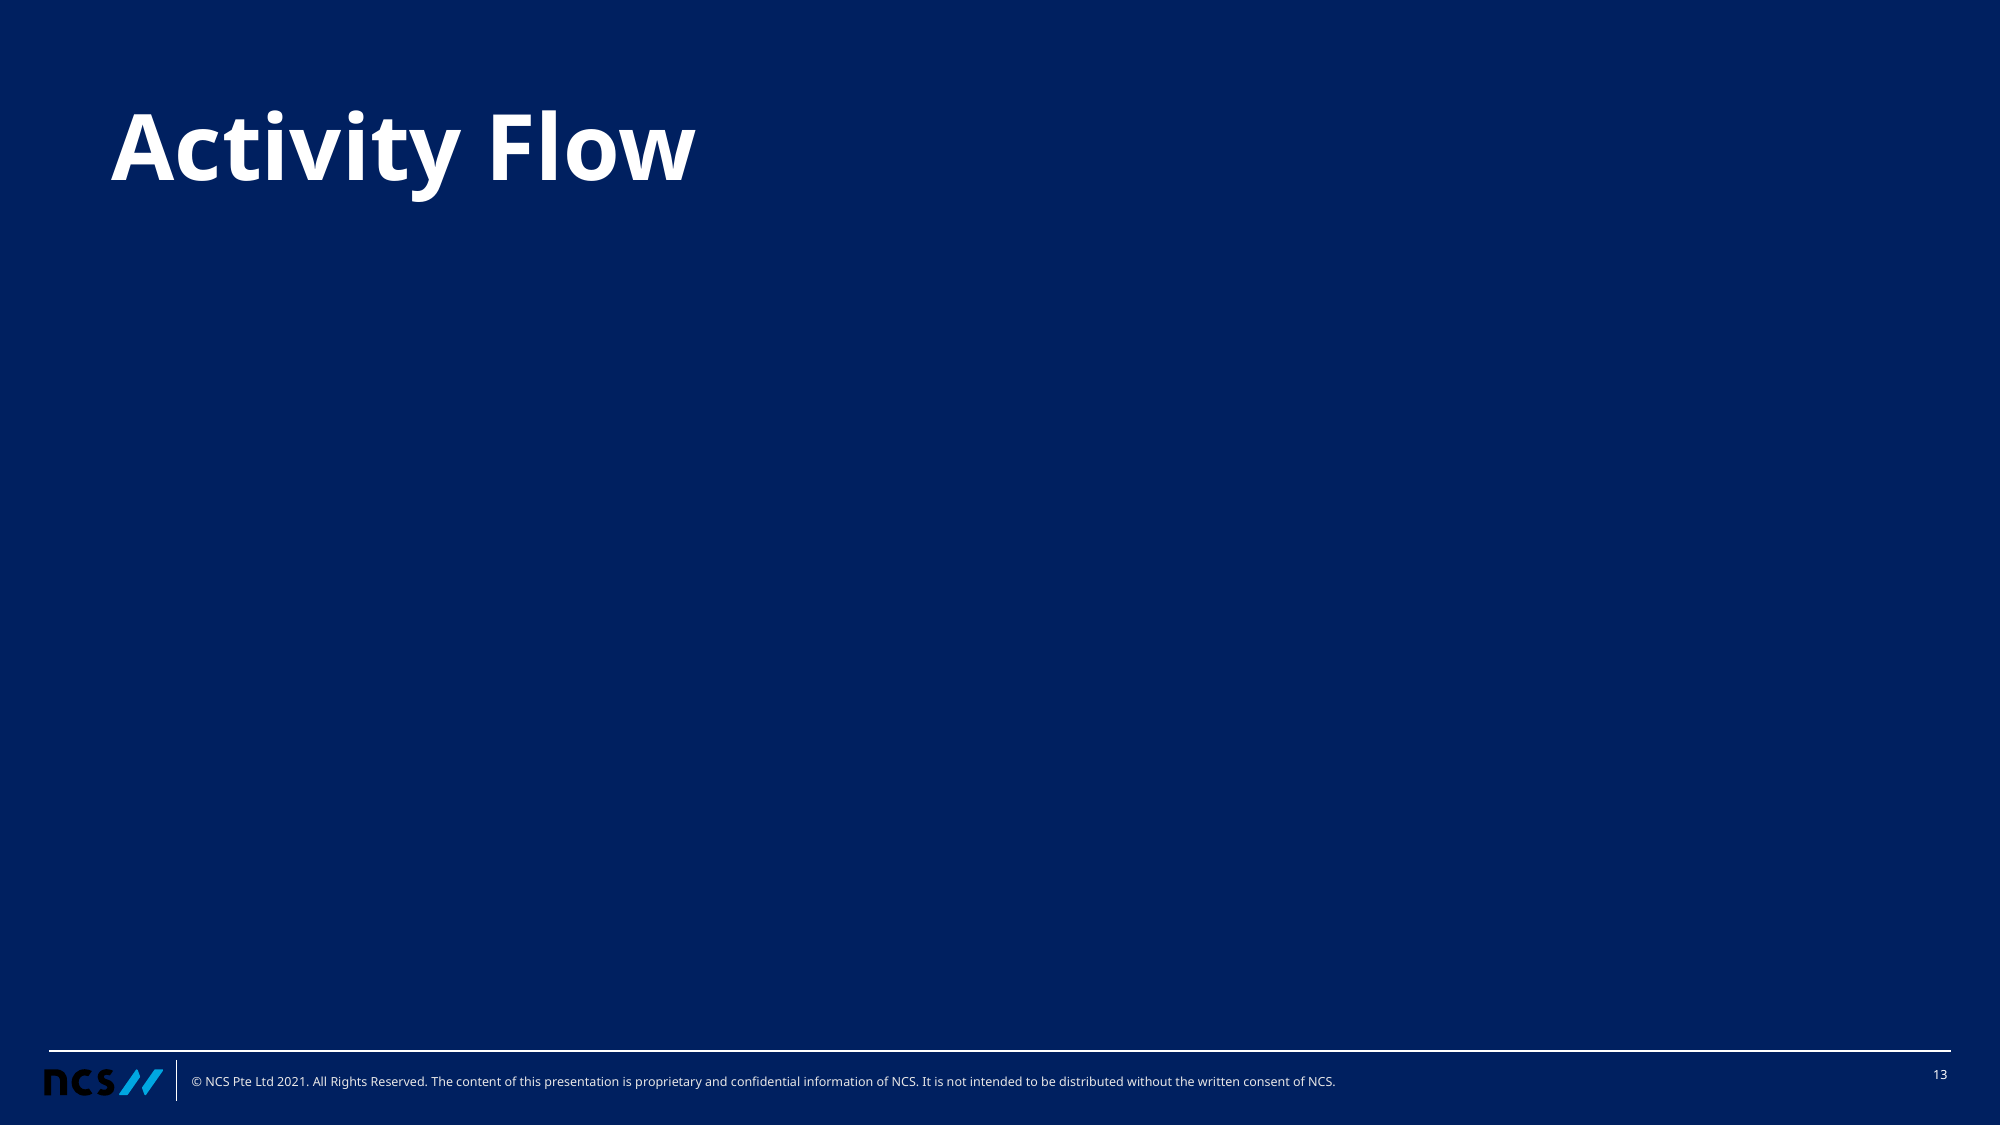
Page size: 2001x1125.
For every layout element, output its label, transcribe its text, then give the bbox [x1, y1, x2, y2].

list Activity Flow [97, 93, 1288, 424]
